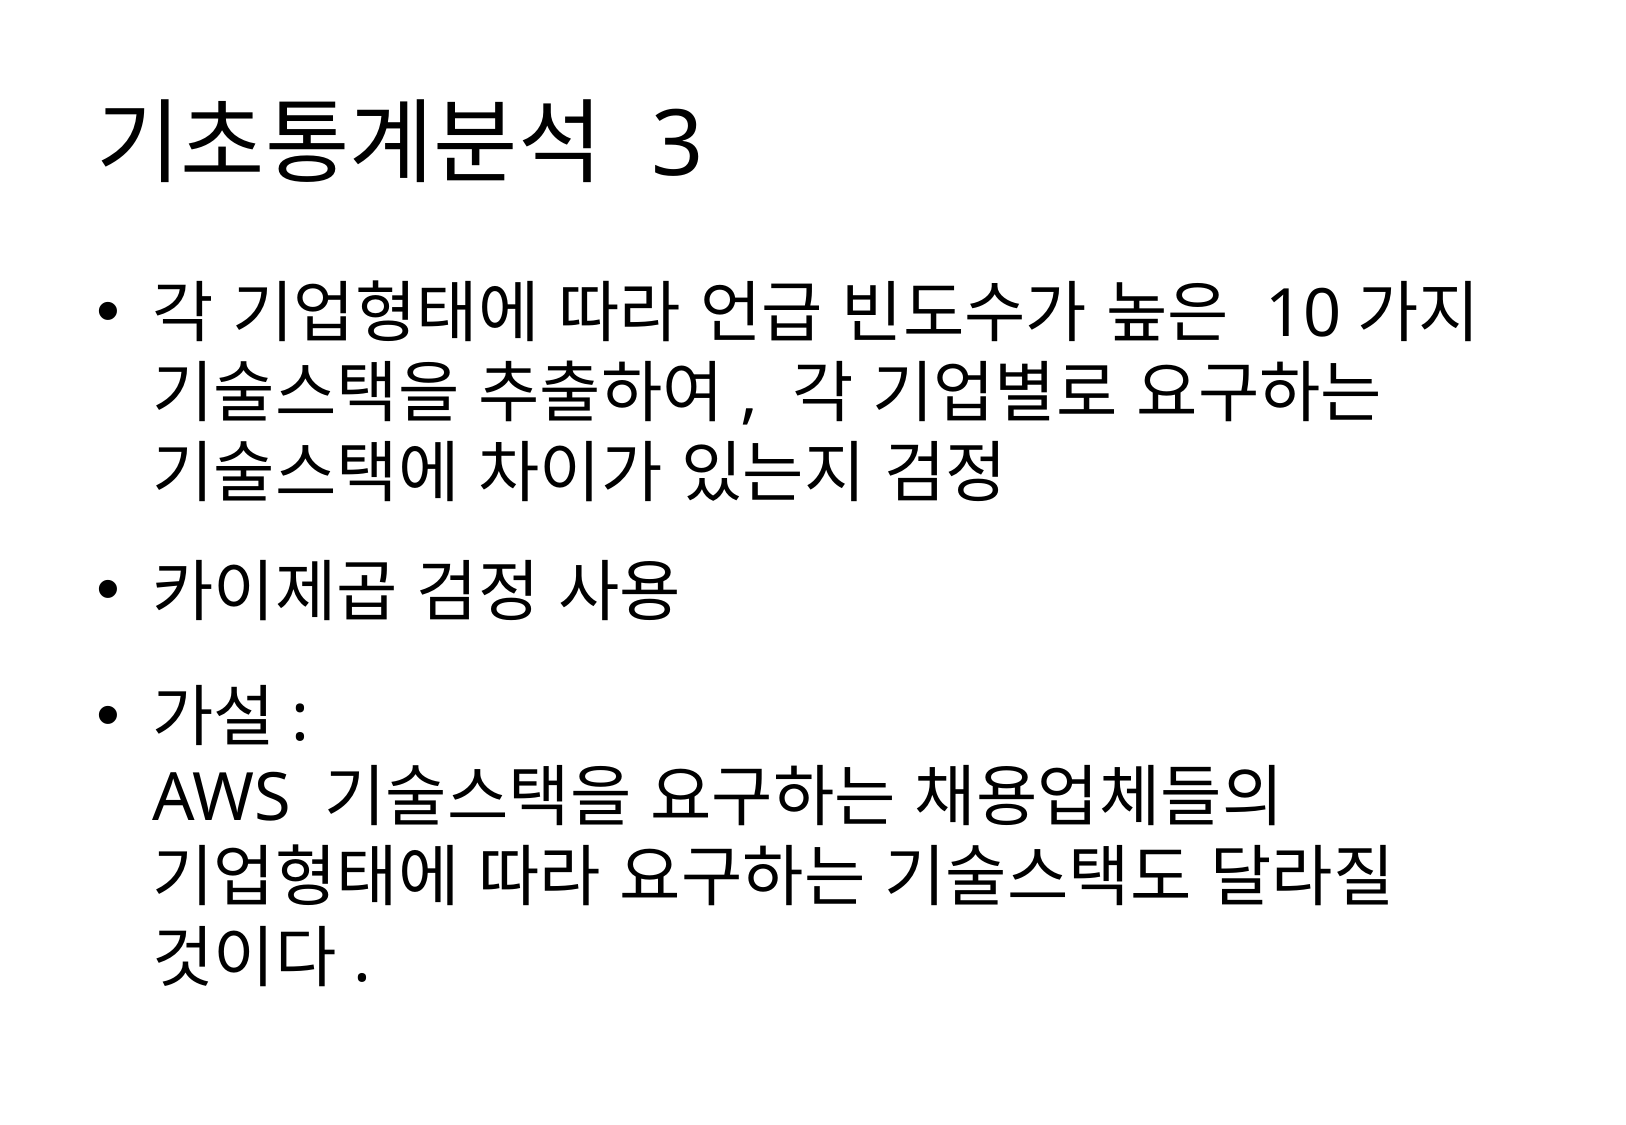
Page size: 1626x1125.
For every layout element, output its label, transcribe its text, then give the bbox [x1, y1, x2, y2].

list 각 기업형태에 따라 언급 빈도수가 높은 10가지 기술스택을 추출하여, 각 기업별로 요구하는 기술스택에 차이가 있는지 검정 카이제곱 검정 사용 가설: AWS 기술스택을 요구하는 채용업체들의 기업형태에 따라 요구하는 기술스택도 달라질 것이다. [81, 262, 1544, 1005]
title 기초통계분석 3 [81, 45, 1544, 233]
